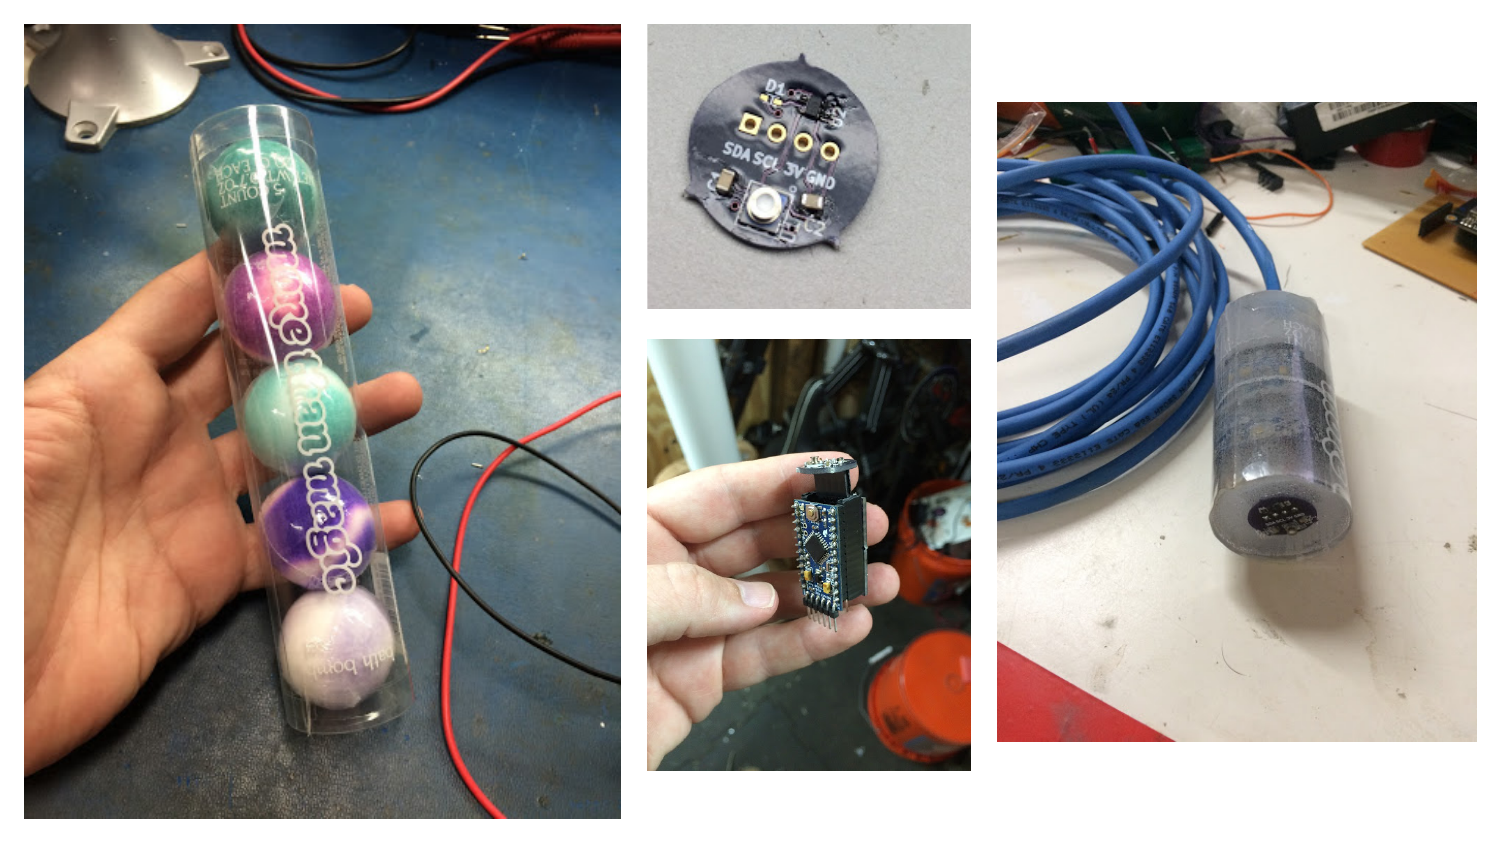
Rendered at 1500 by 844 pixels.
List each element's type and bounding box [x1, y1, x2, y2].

picture [647, 339, 972, 771]
picture [647, 24, 972, 309]
picture [24, 24, 621, 819]
picture [997, 102, 1477, 742]
